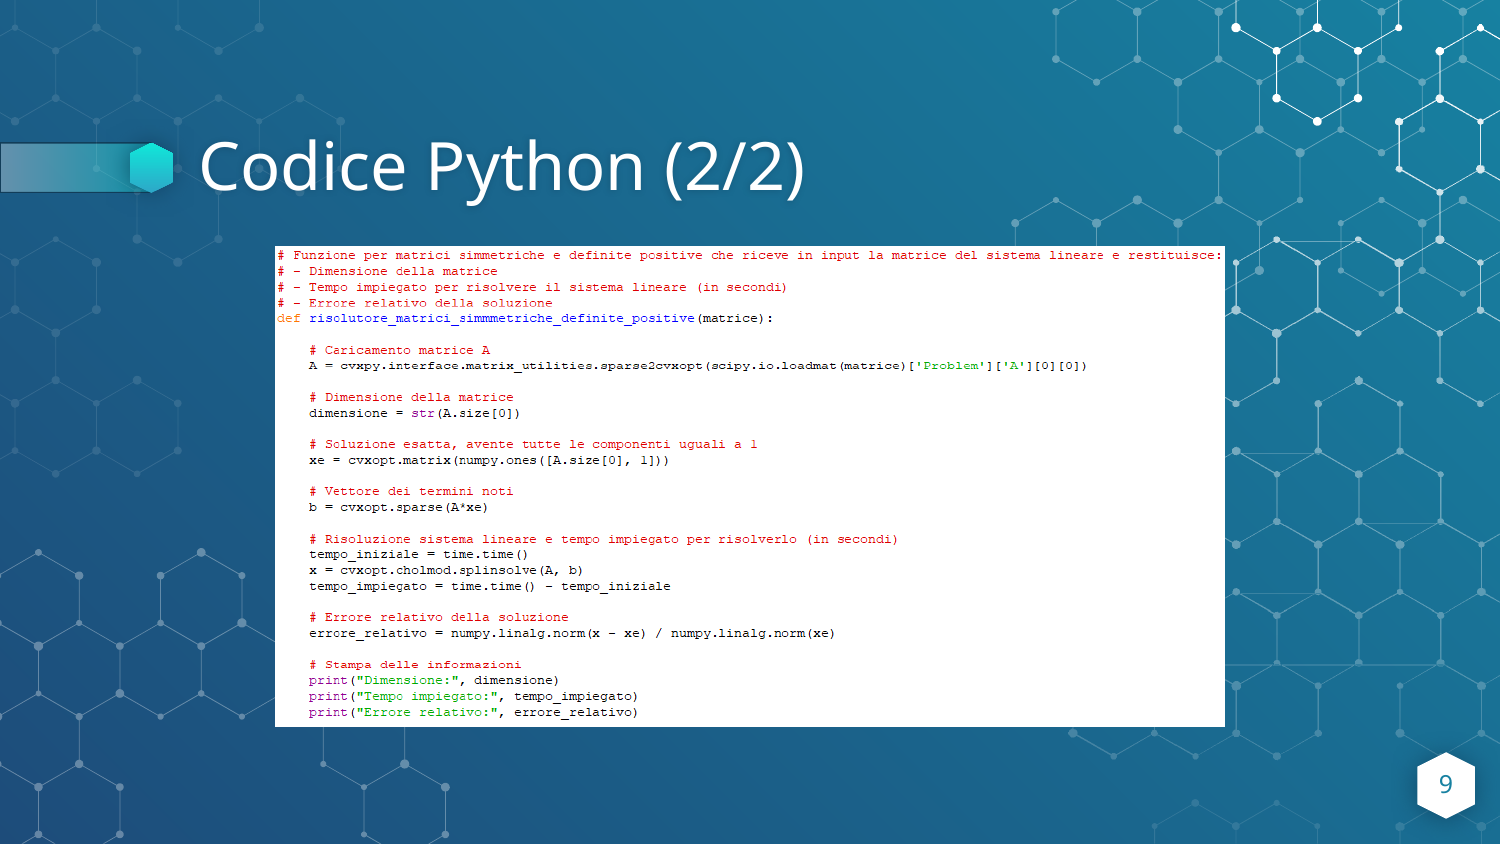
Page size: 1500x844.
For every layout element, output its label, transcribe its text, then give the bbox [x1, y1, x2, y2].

picture [275, 245, 1225, 727]
title Codice Python (2/2) [198, 140, 1302, 198]
slide_number 9 [1417, 752, 1475, 819]
